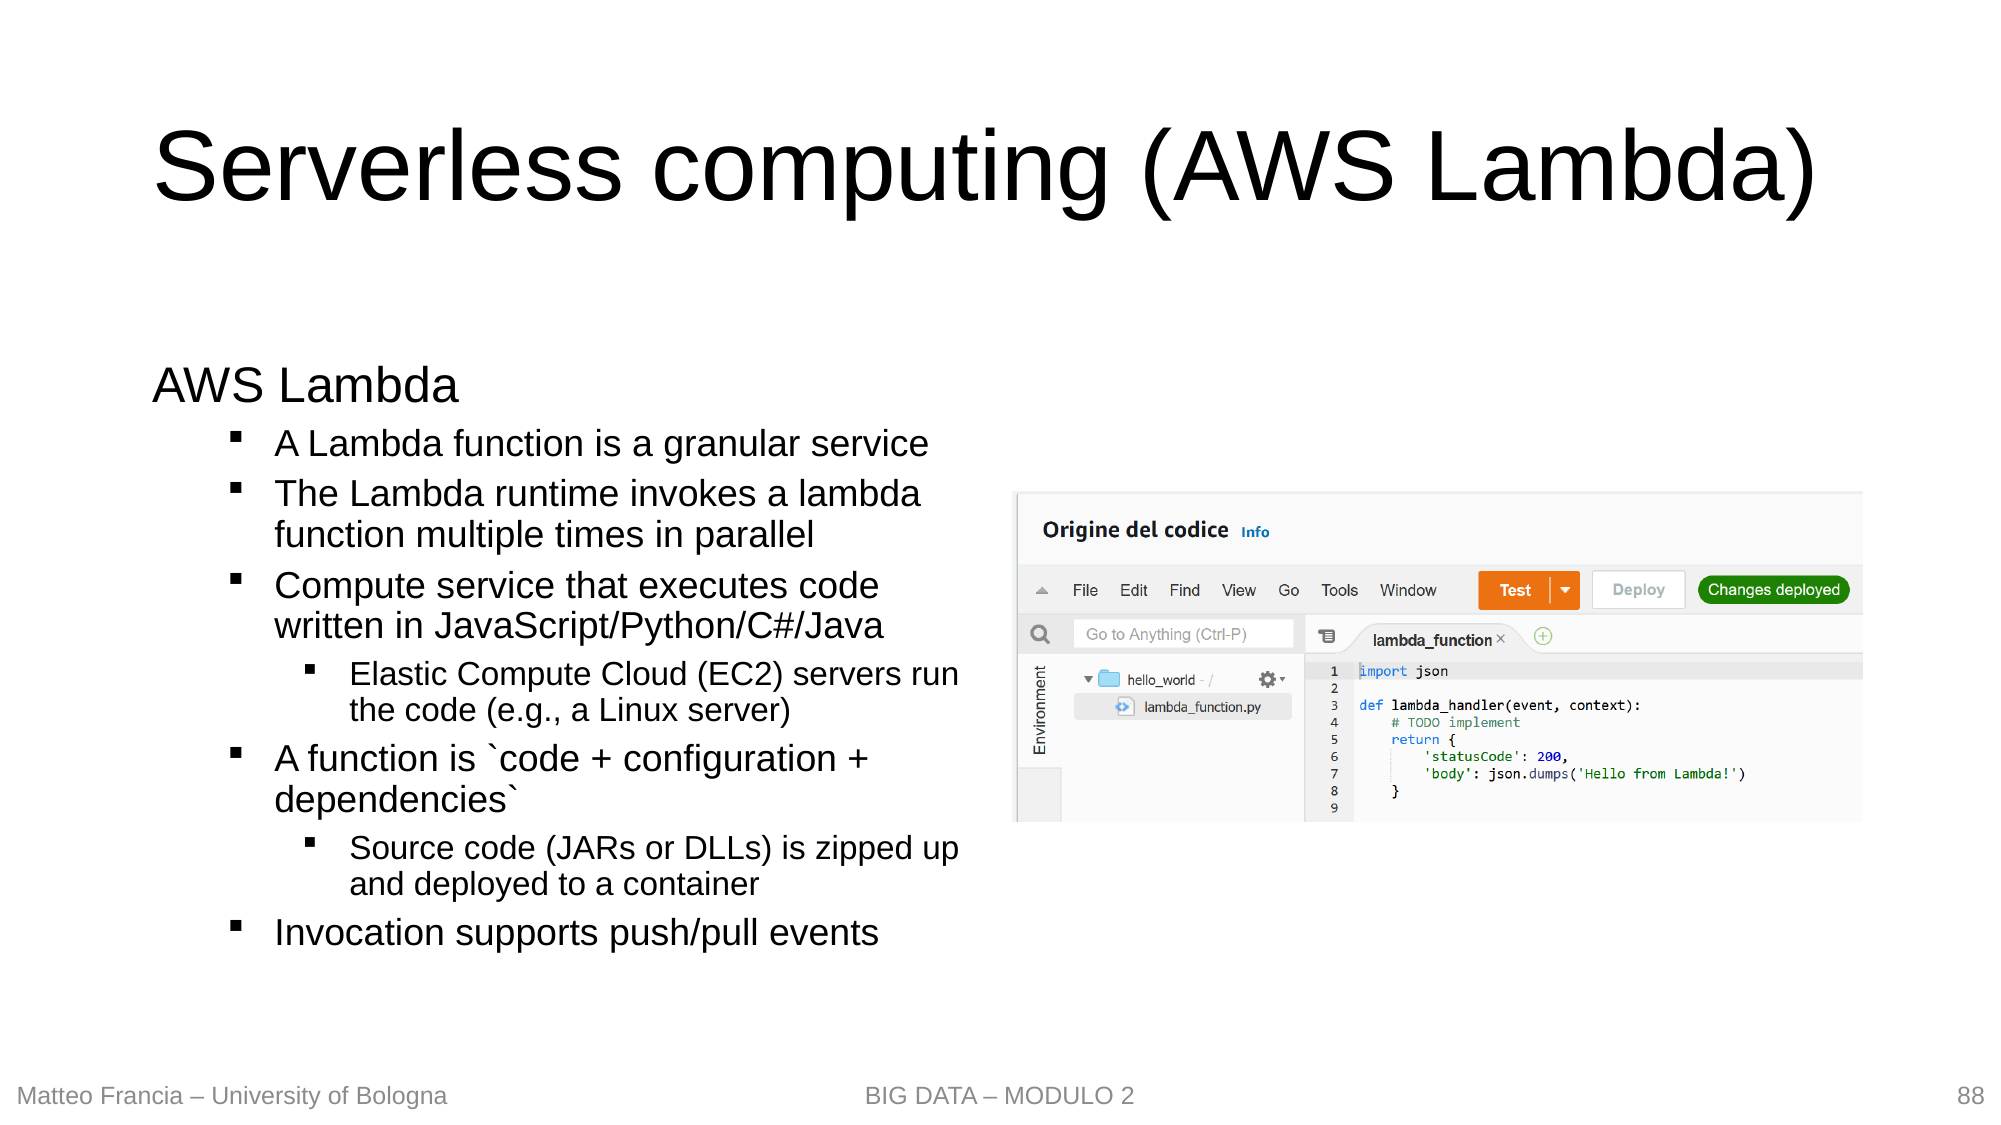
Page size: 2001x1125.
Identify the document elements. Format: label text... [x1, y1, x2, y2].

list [1012, 491, 1863, 822]
title Serverless computing (AWS Lambda) [137, 59, 1863, 278]
slide_number 88 [1550, 1065, 2000, 1125]
footer Matteo Francia – University of Bologna [0, 1065, 466, 1125]
list AWS Lambda A Lambda function is a granular service The Lambda runtime invokes a lambda function multiple times in parallel Compute service that executes code written in JavaScript/Python/C#/Java Elastic Compute Cloud (EC2) servers run the code (e.g., a Linux server) A function is `code + configuration + dependencies` Source code (JARs or DLLs) is zipped up and deployed to a container Invocation supports push/pull events [137, 299, 988, 1014]
